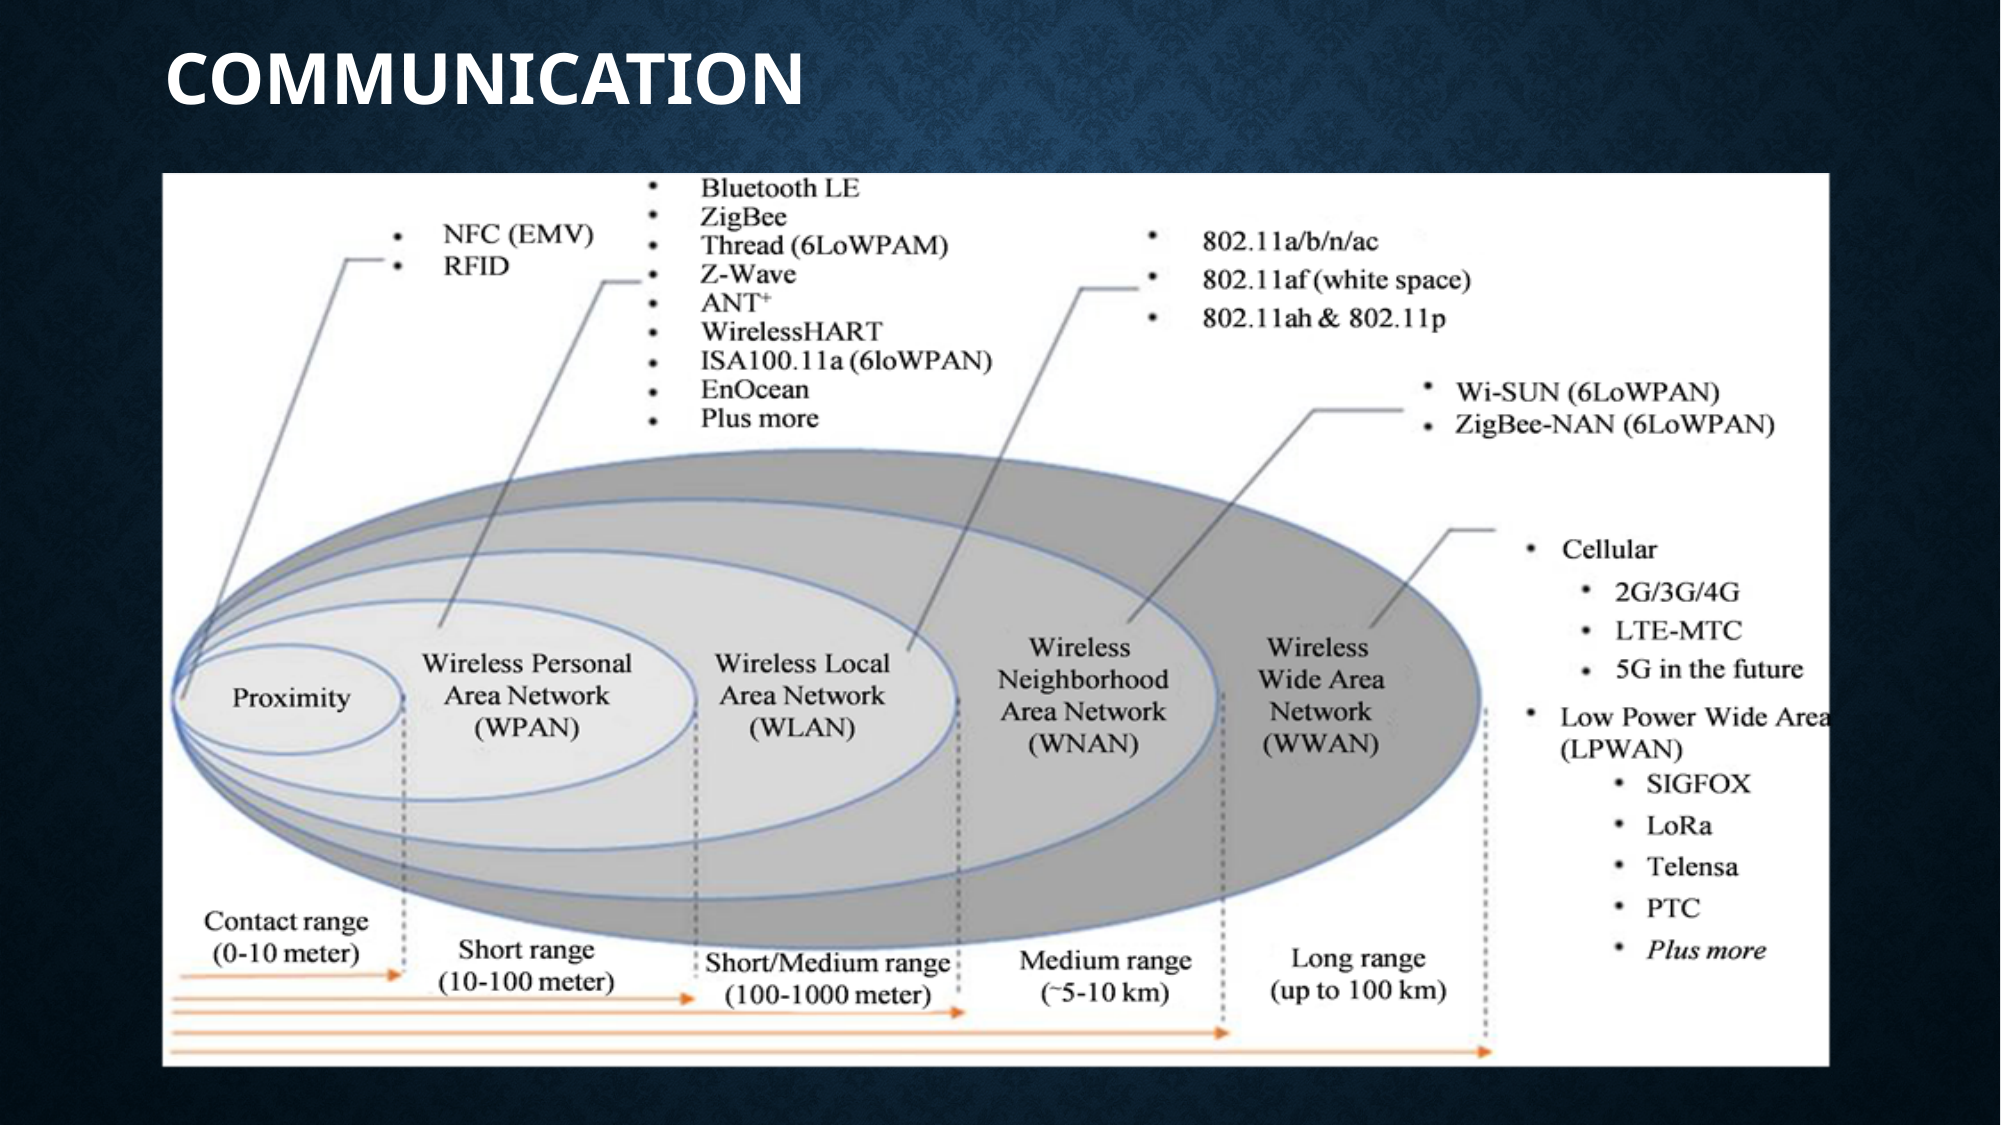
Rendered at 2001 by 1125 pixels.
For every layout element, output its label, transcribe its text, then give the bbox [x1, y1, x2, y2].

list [149, 172, 1834, 1071]
title Communication [149, 17, 882, 147]
